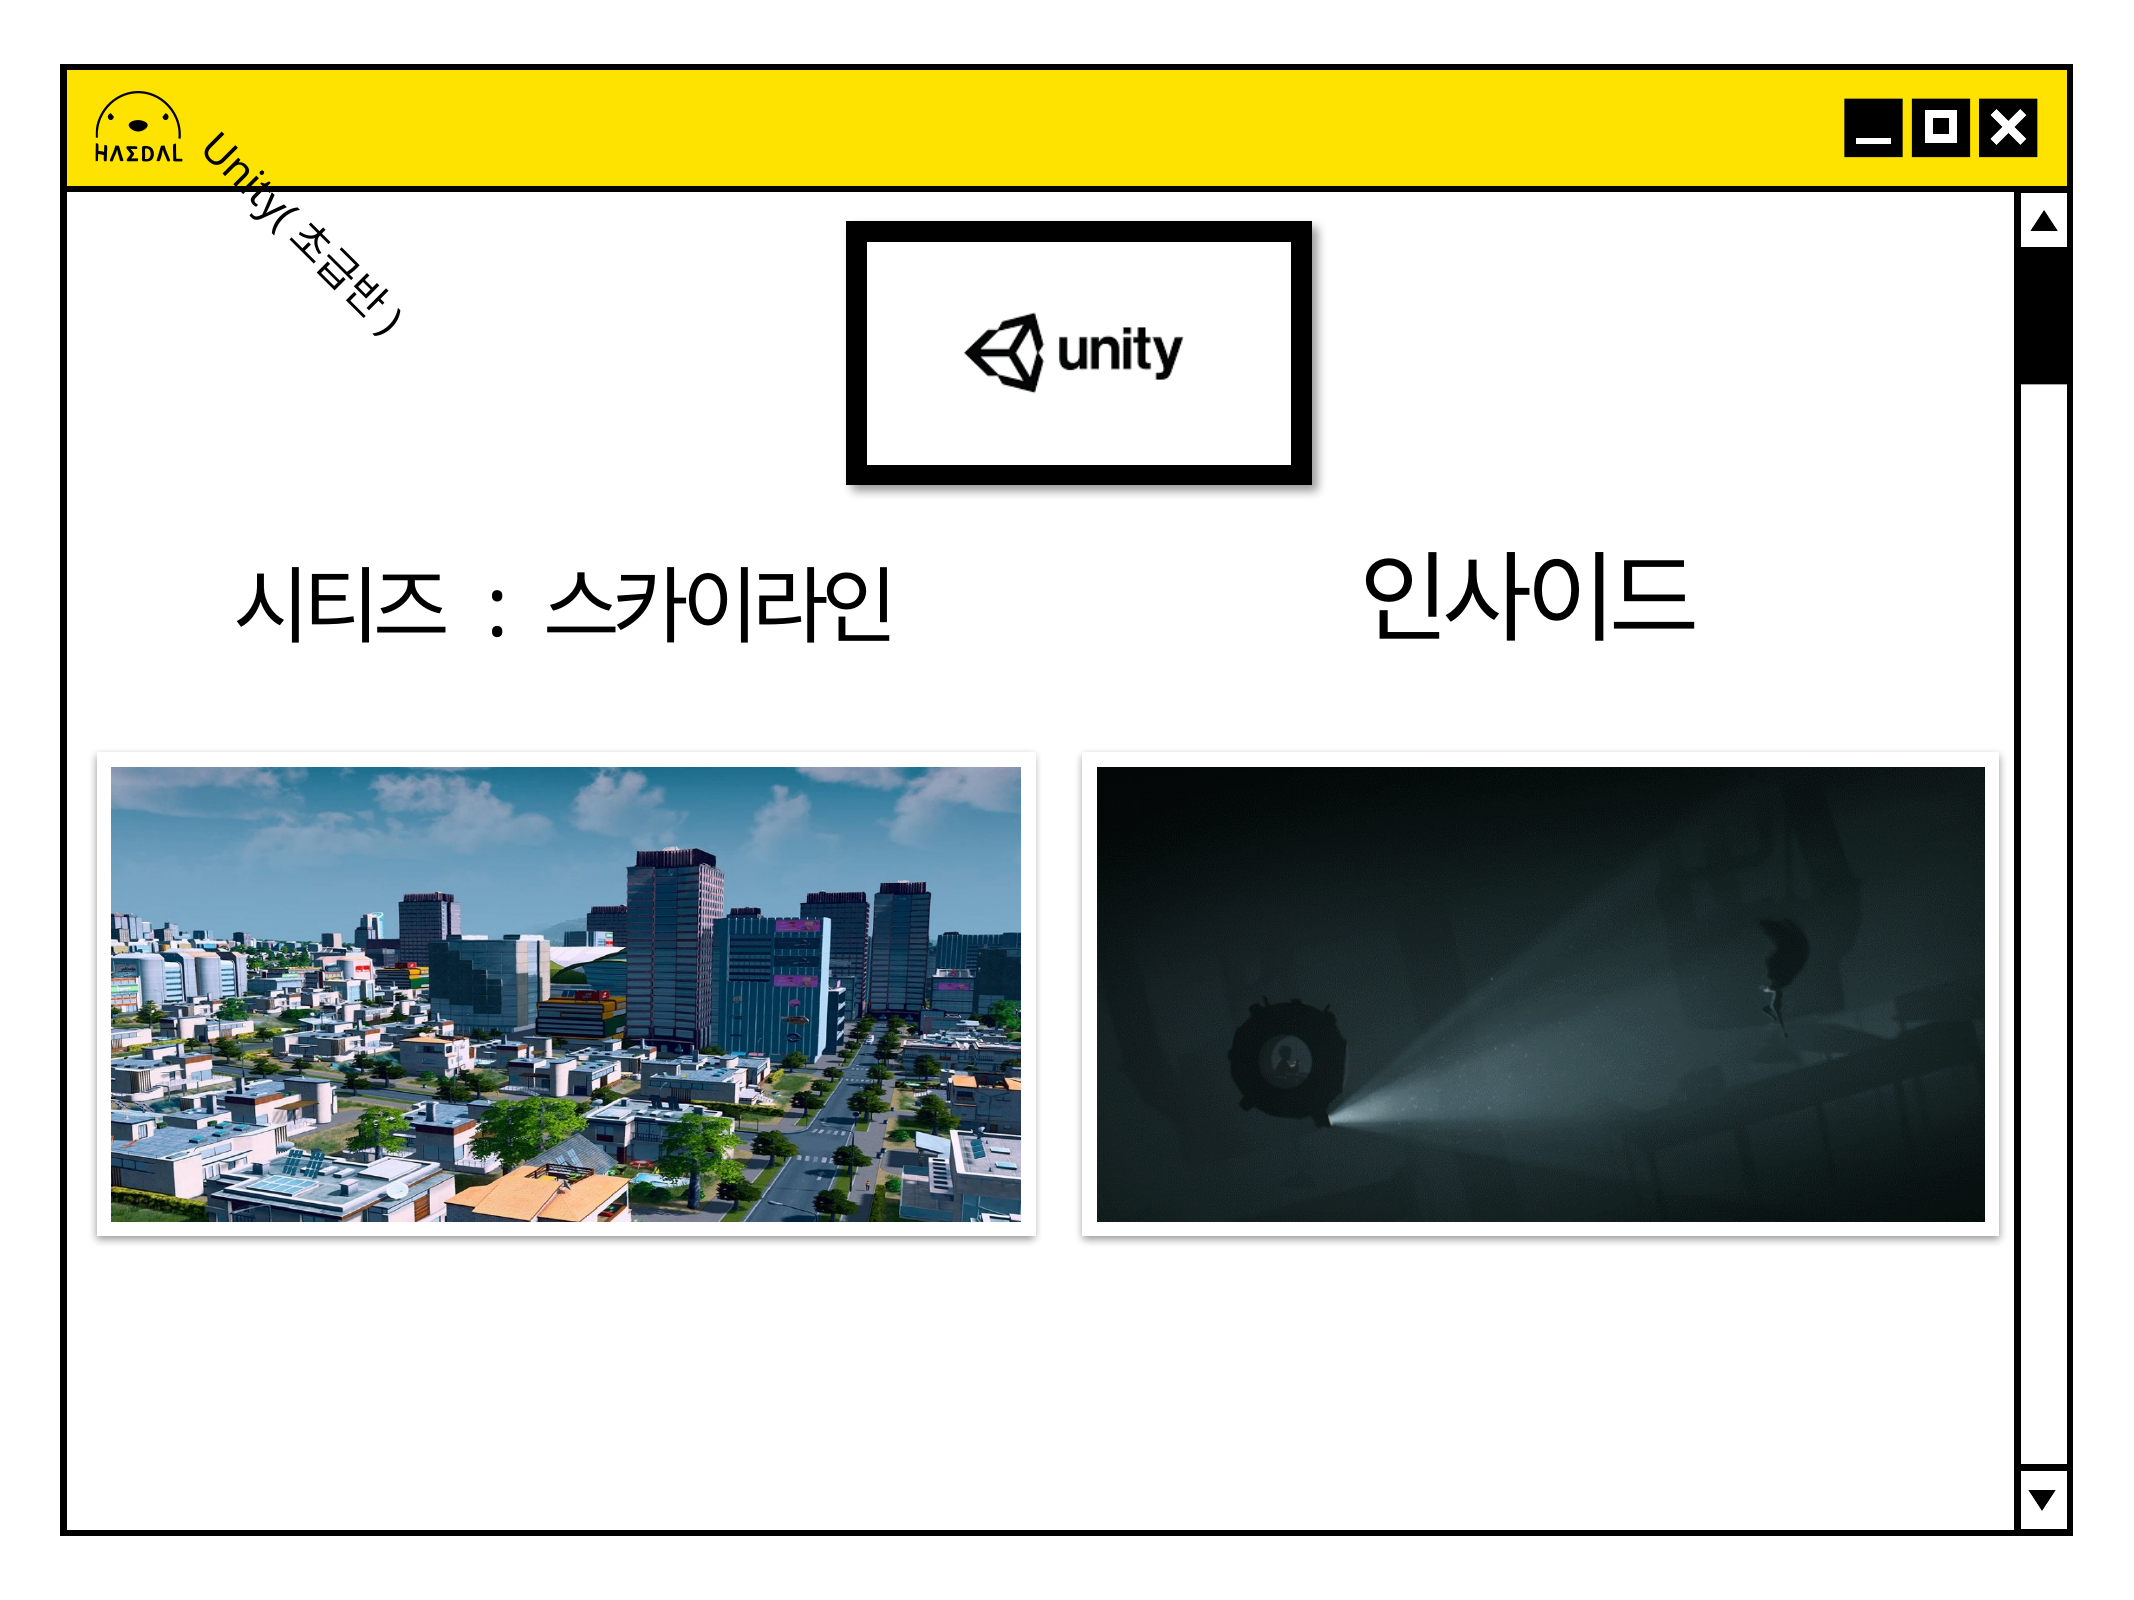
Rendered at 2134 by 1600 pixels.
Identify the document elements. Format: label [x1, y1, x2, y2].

picture [110, 766, 1022, 1223]
picture [866, 241, 1292, 465]
text_box [63, 66, 2072, 1533]
picture [1096, 766, 1985, 1223]
